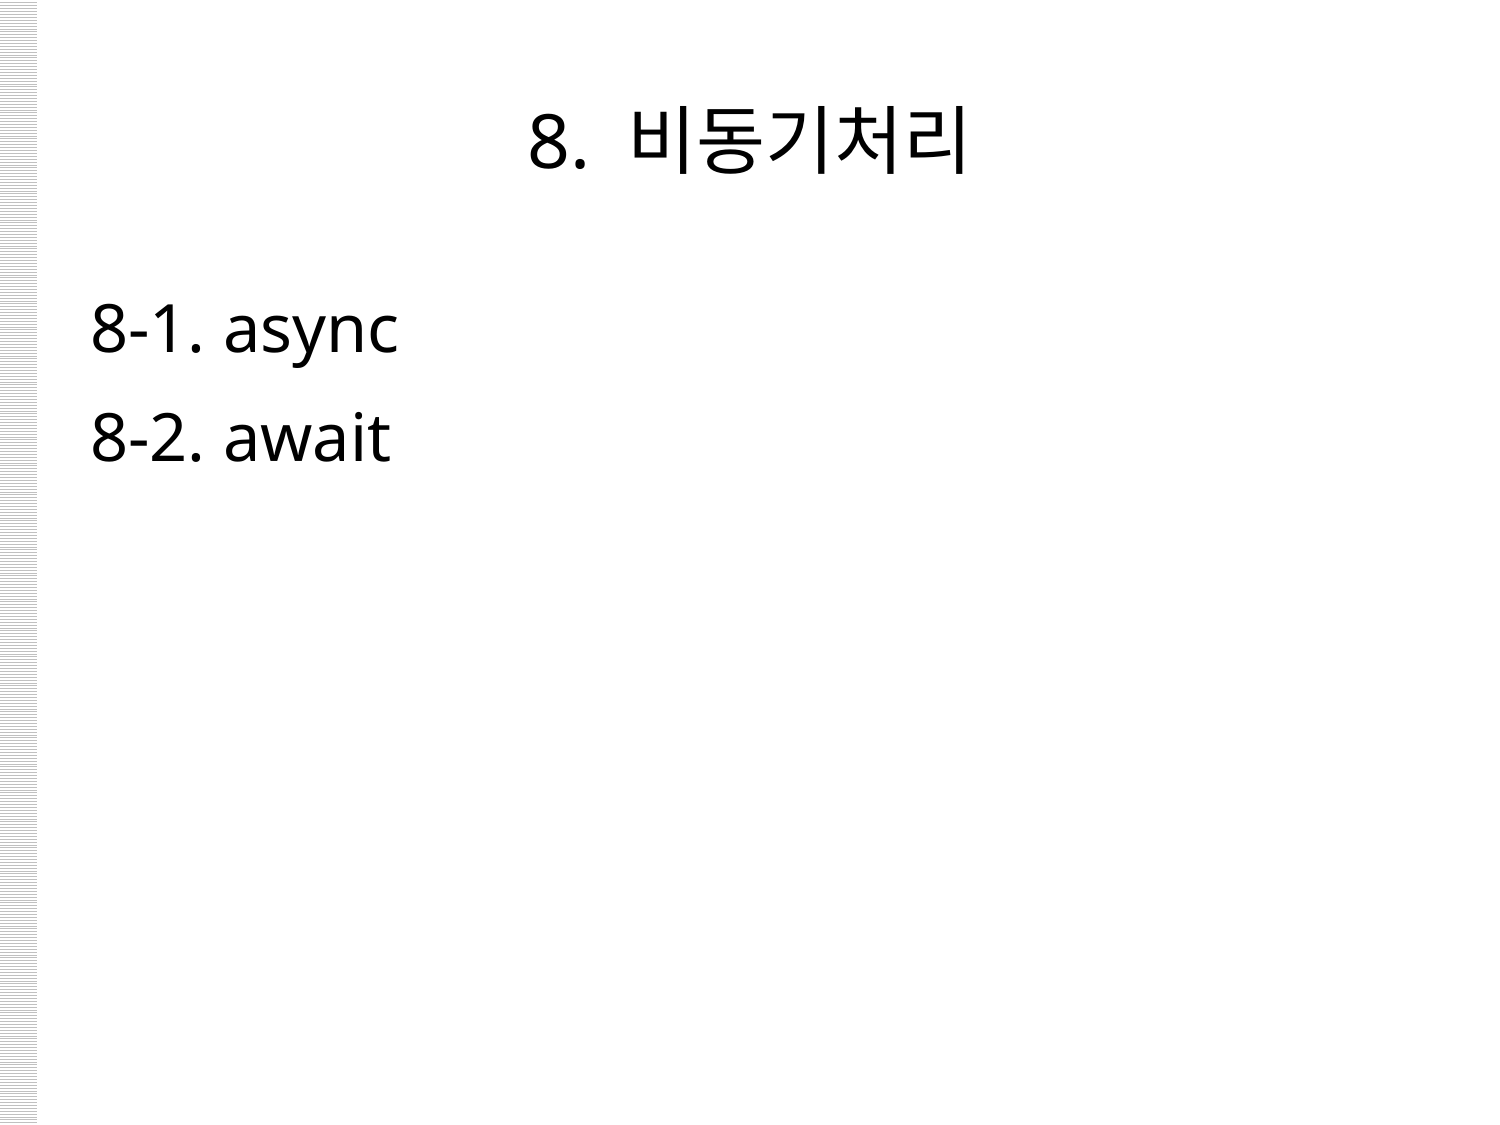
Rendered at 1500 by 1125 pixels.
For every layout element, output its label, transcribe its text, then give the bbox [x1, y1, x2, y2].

title 8. 비동기처리 [75, 45, 1425, 233]
list 8-1. async 8-2. await [75, 262, 1425, 1005]
